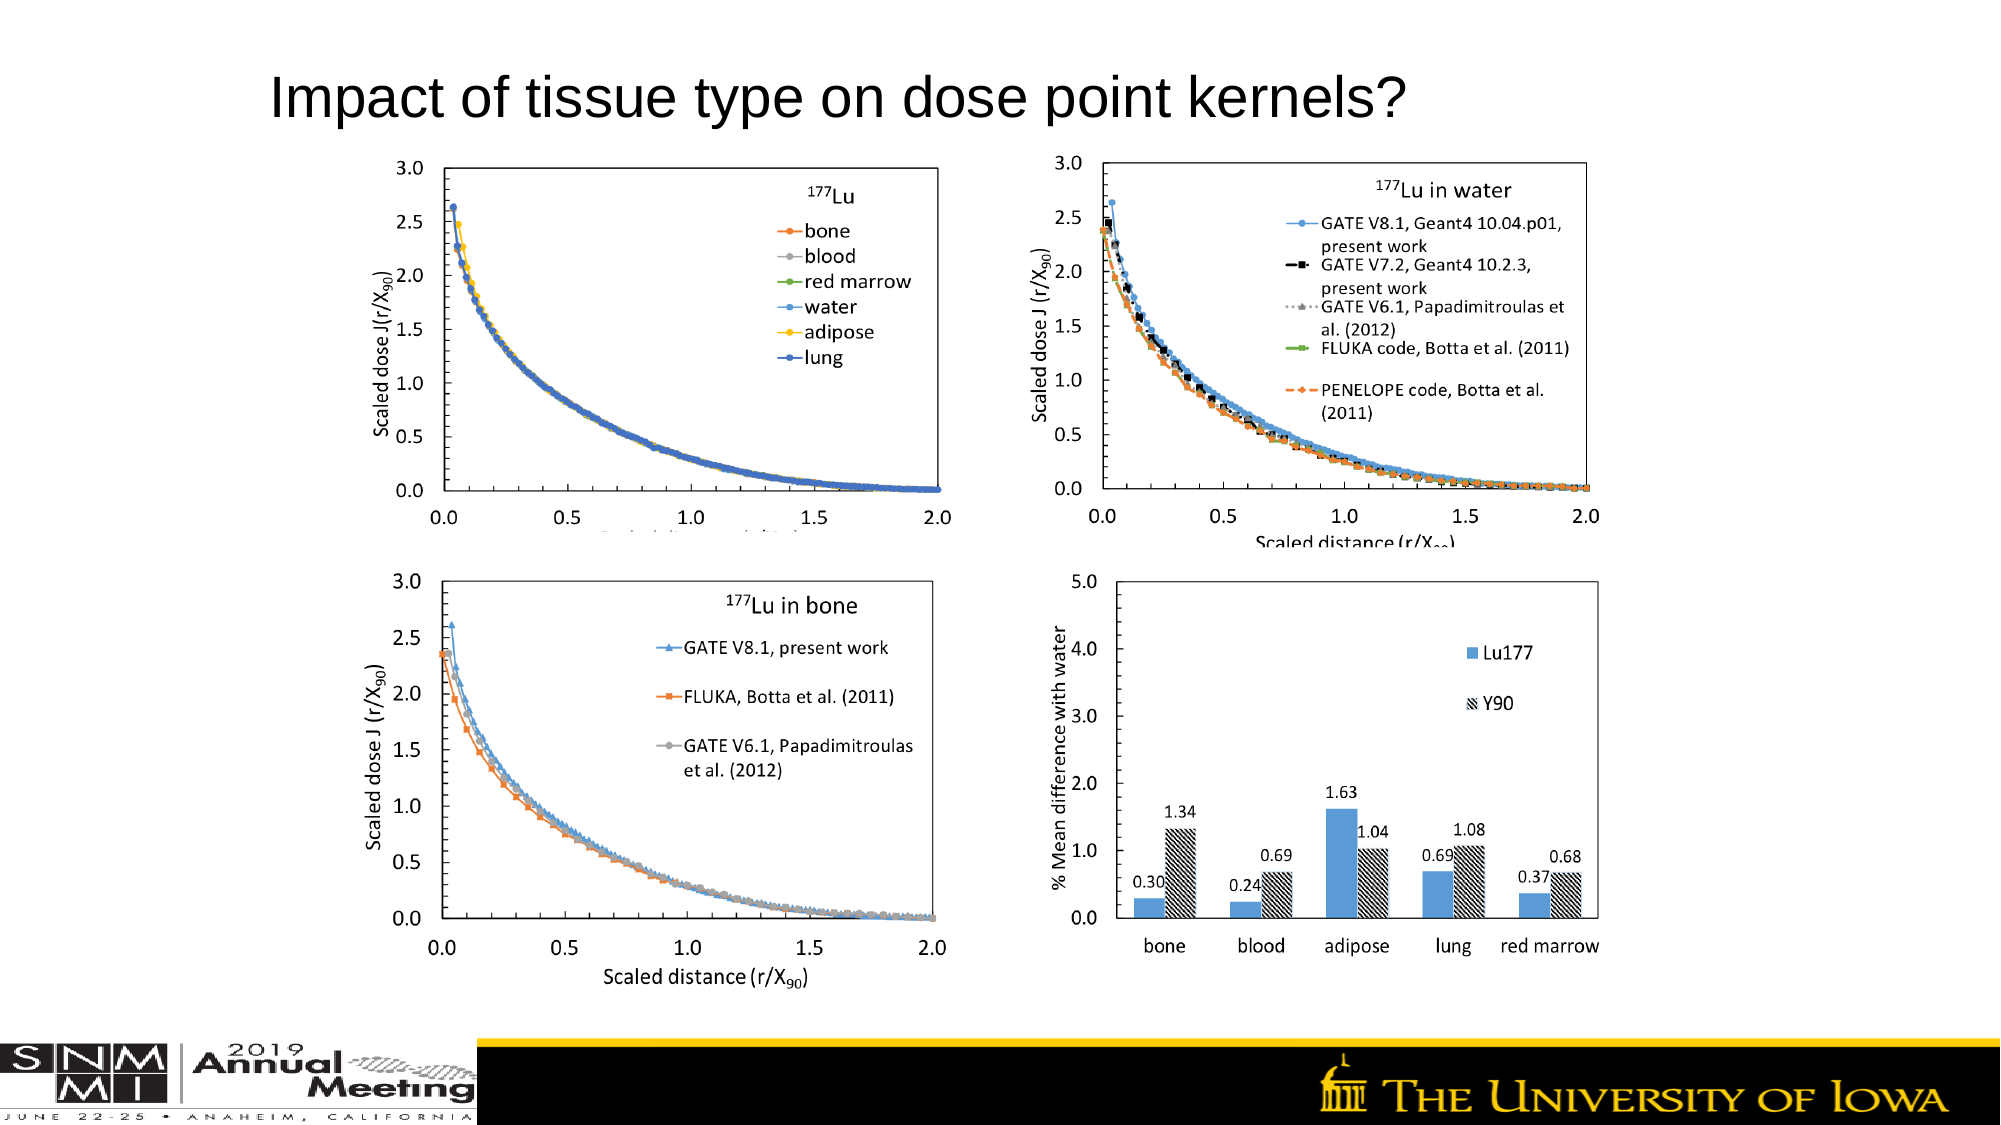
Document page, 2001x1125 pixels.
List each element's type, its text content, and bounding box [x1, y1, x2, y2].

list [349, 141, 970, 530]
picture [0, 0, 2000, 1125]
title Impact of tissue type on dose point kernels? [238, 52, 1533, 145]
